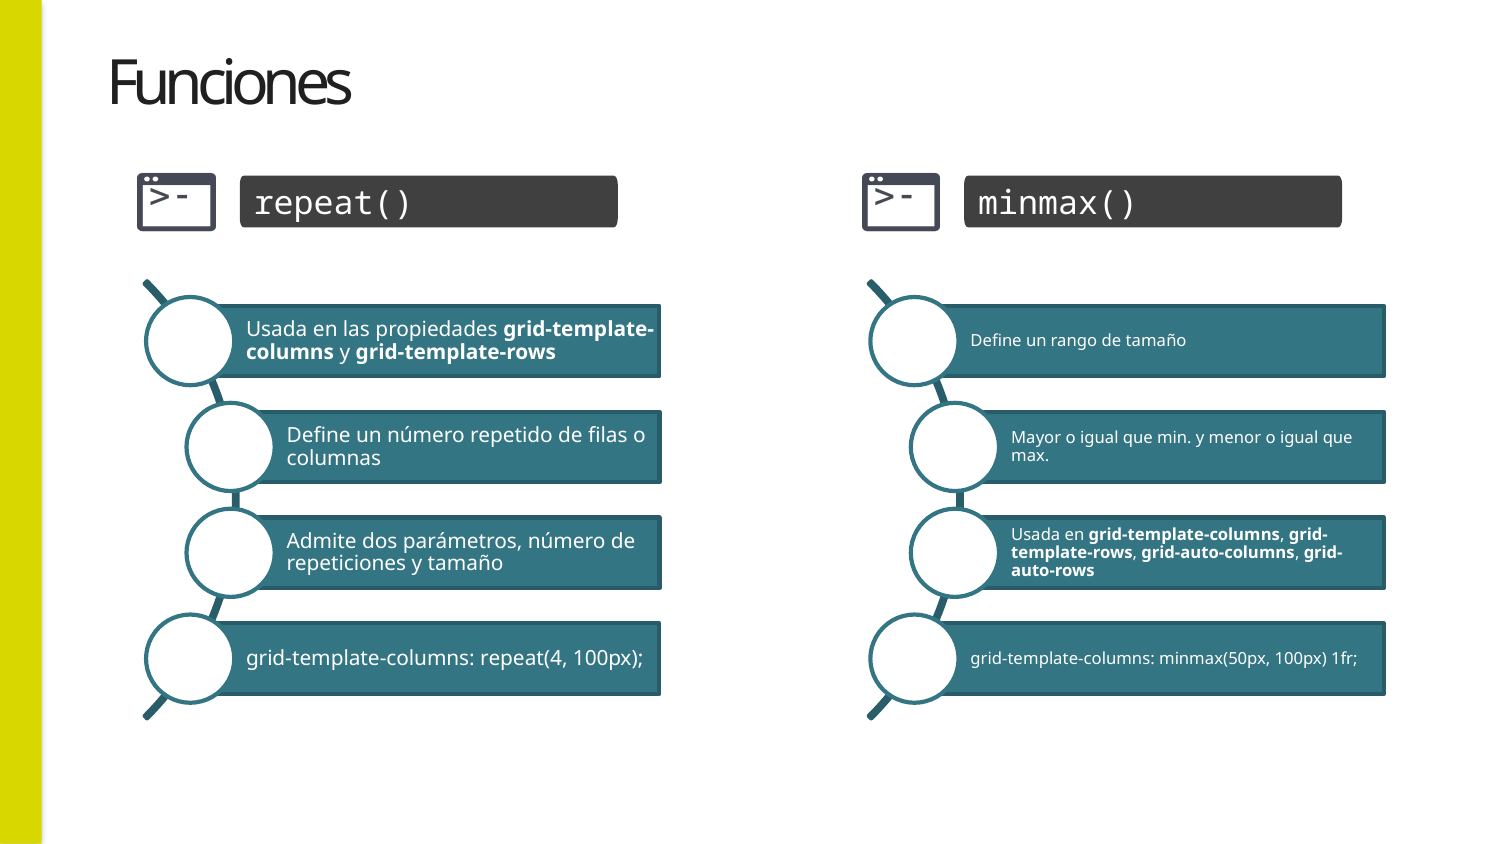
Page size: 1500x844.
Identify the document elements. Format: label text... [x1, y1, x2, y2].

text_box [137, 270, 666, 730]
text_box [0, 0, 42, 844]
title Funciones [106, 0, 1439, 125]
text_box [861, 270, 1390, 730]
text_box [861, 167, 1343, 236]
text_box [137, 167, 618, 236]
